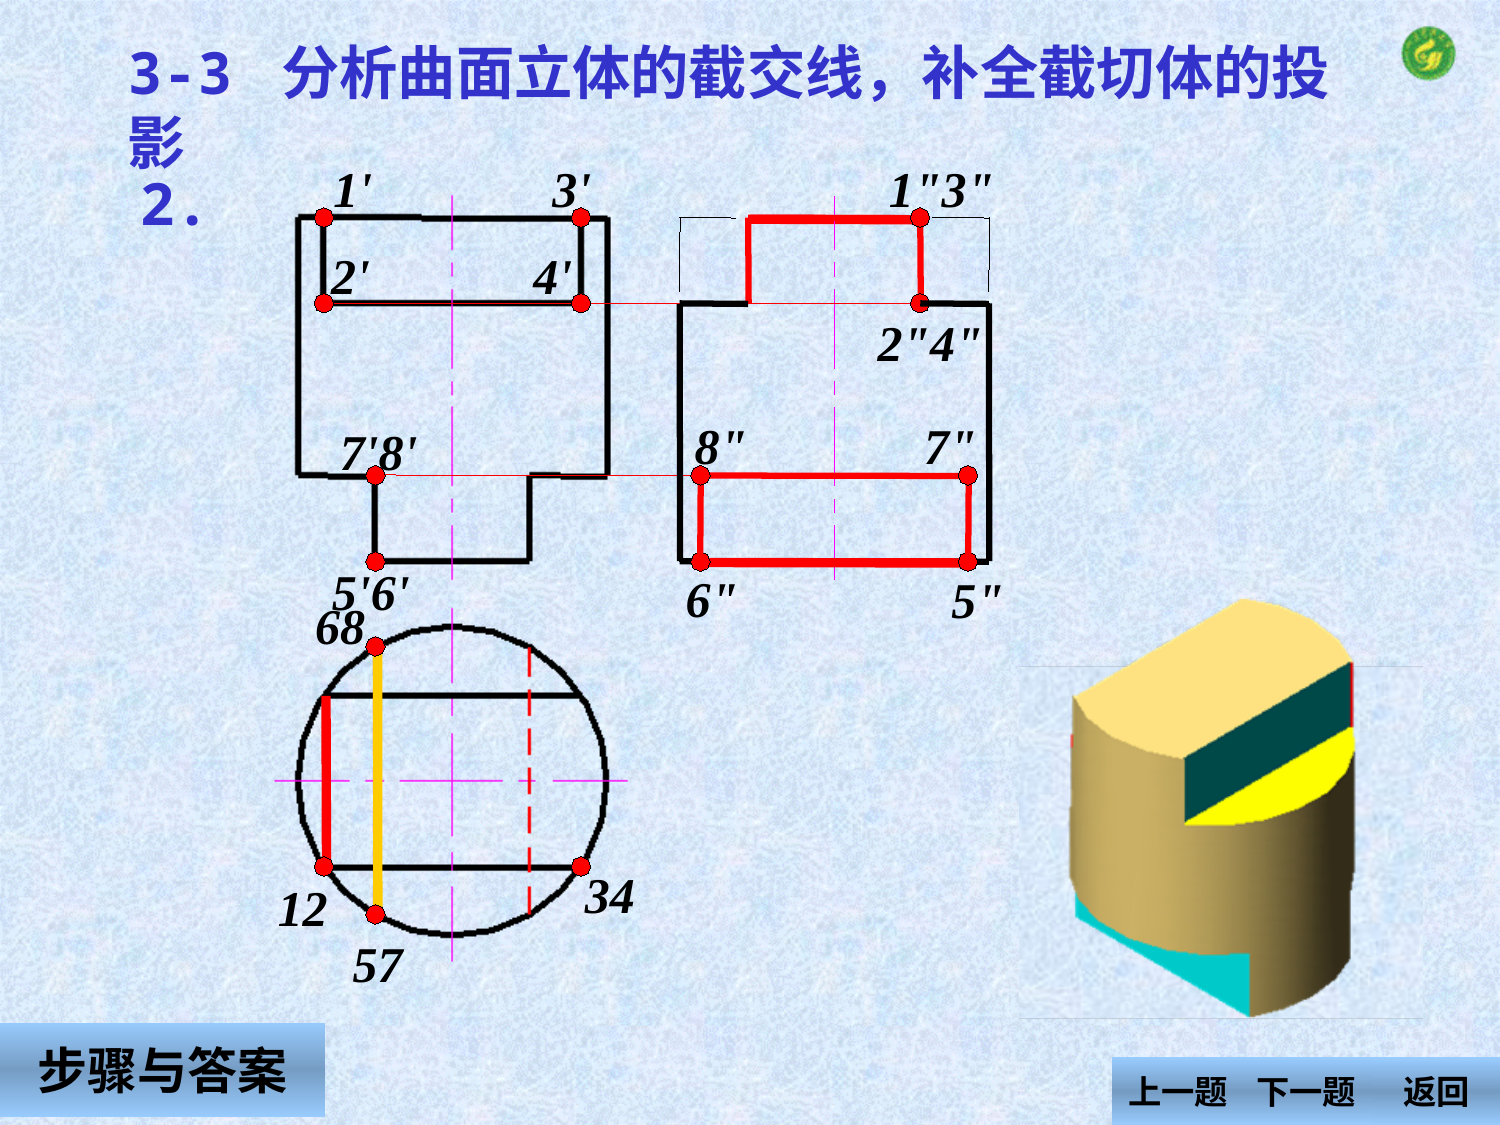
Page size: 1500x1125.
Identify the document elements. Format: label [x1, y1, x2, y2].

text_box [317, 413, 433, 629]
text_box [313, 149, 607, 313]
text_box [679, 304, 990, 406]
text_box [299, 587, 418, 1000]
text_box [679, 486, 700, 551]
text_box [862, 293, 999, 379]
text_box [670, 551, 1020, 637]
text_box [969, 486, 990, 551]
text_box [679, 406, 993, 486]
text_box [921, 228, 990, 293]
text_box [748, 217, 921, 303]
picture [0, 0, 1500, 1125]
text_box [679, 196, 873, 303]
text_box [700, 486, 969, 562]
text_box [262, 856, 299, 945]
text_box [418, 856, 650, 945]
text_box [873, 149, 1023, 228]
